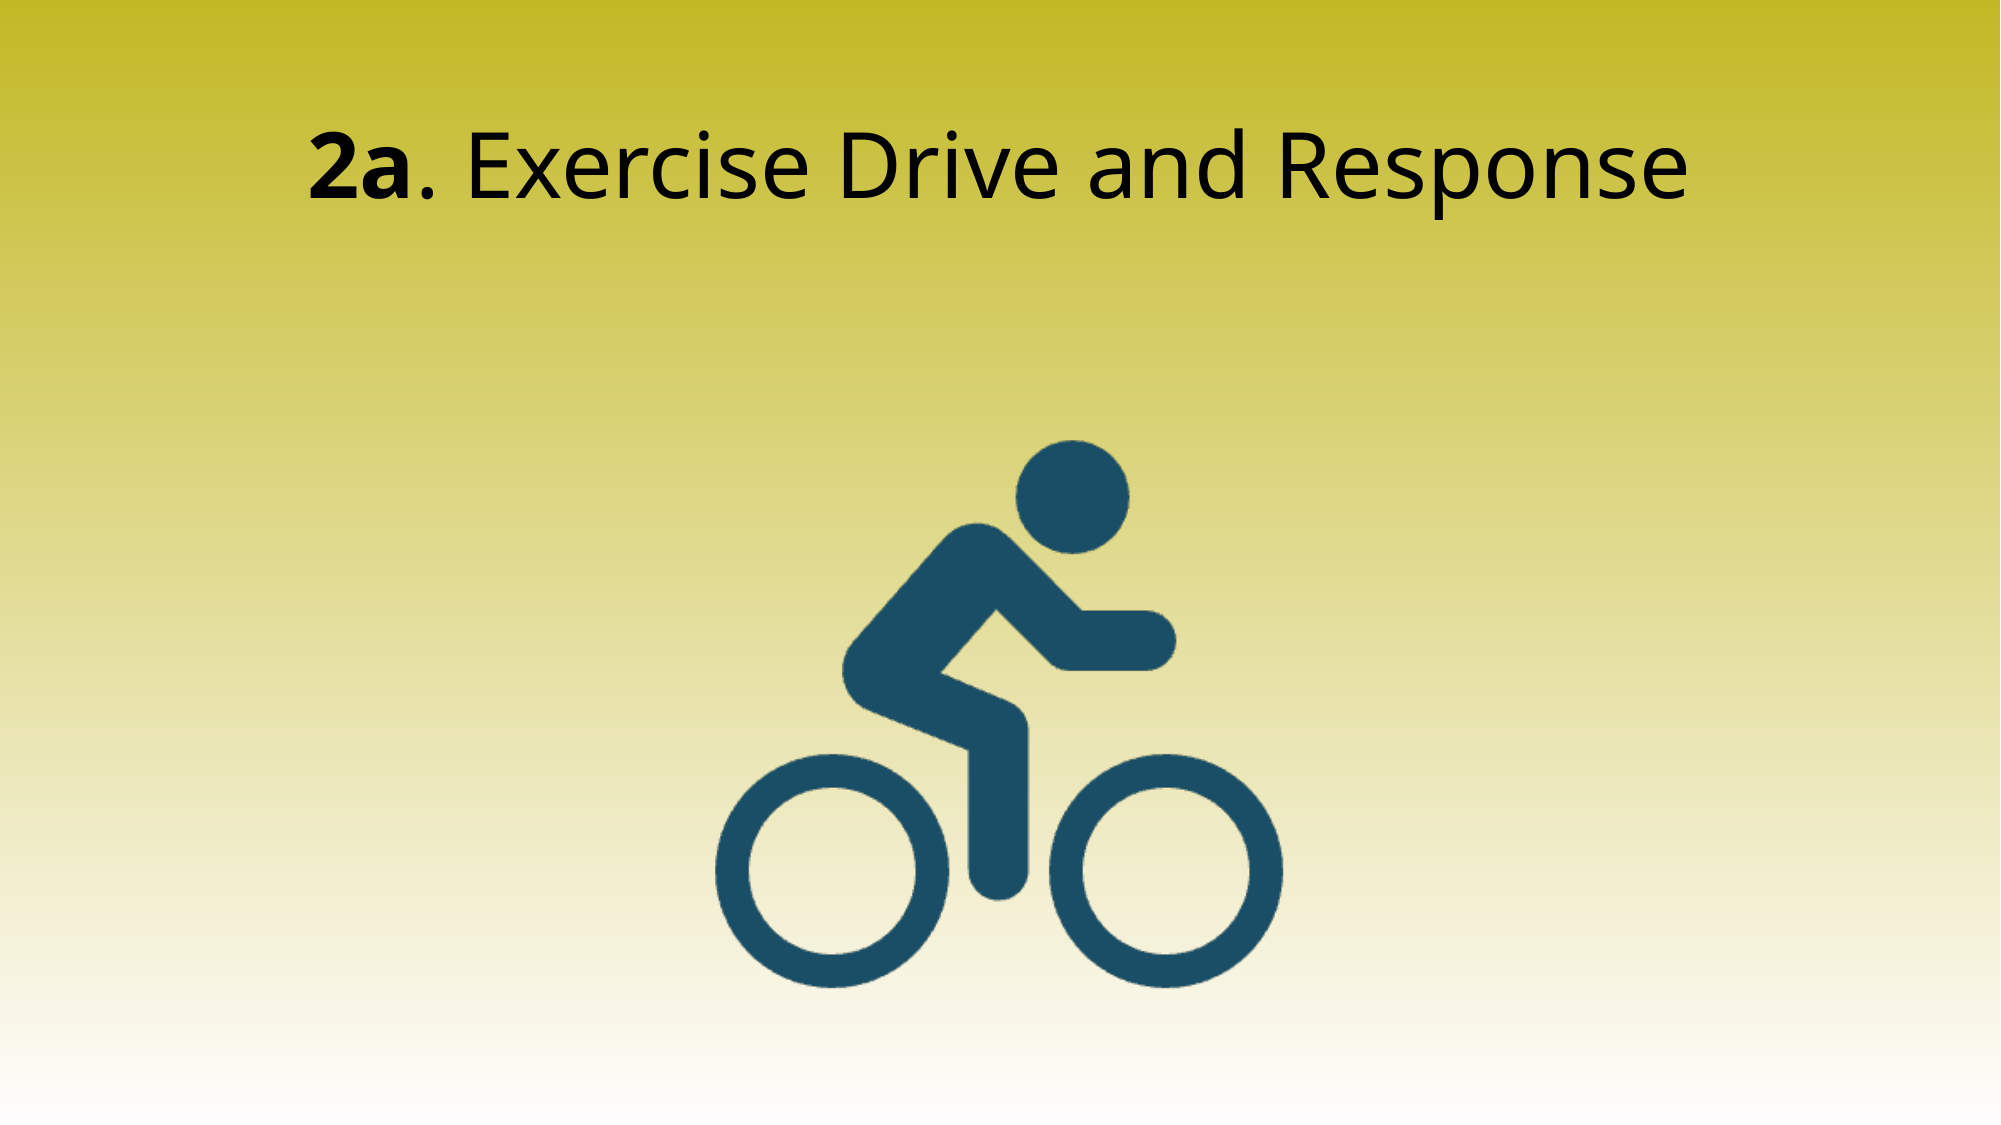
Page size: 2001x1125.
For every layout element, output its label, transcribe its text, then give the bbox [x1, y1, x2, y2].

title 2a. Exercise Drive and Response [137, 59, 1863, 278]
picture [679, 394, 1320, 1035]
